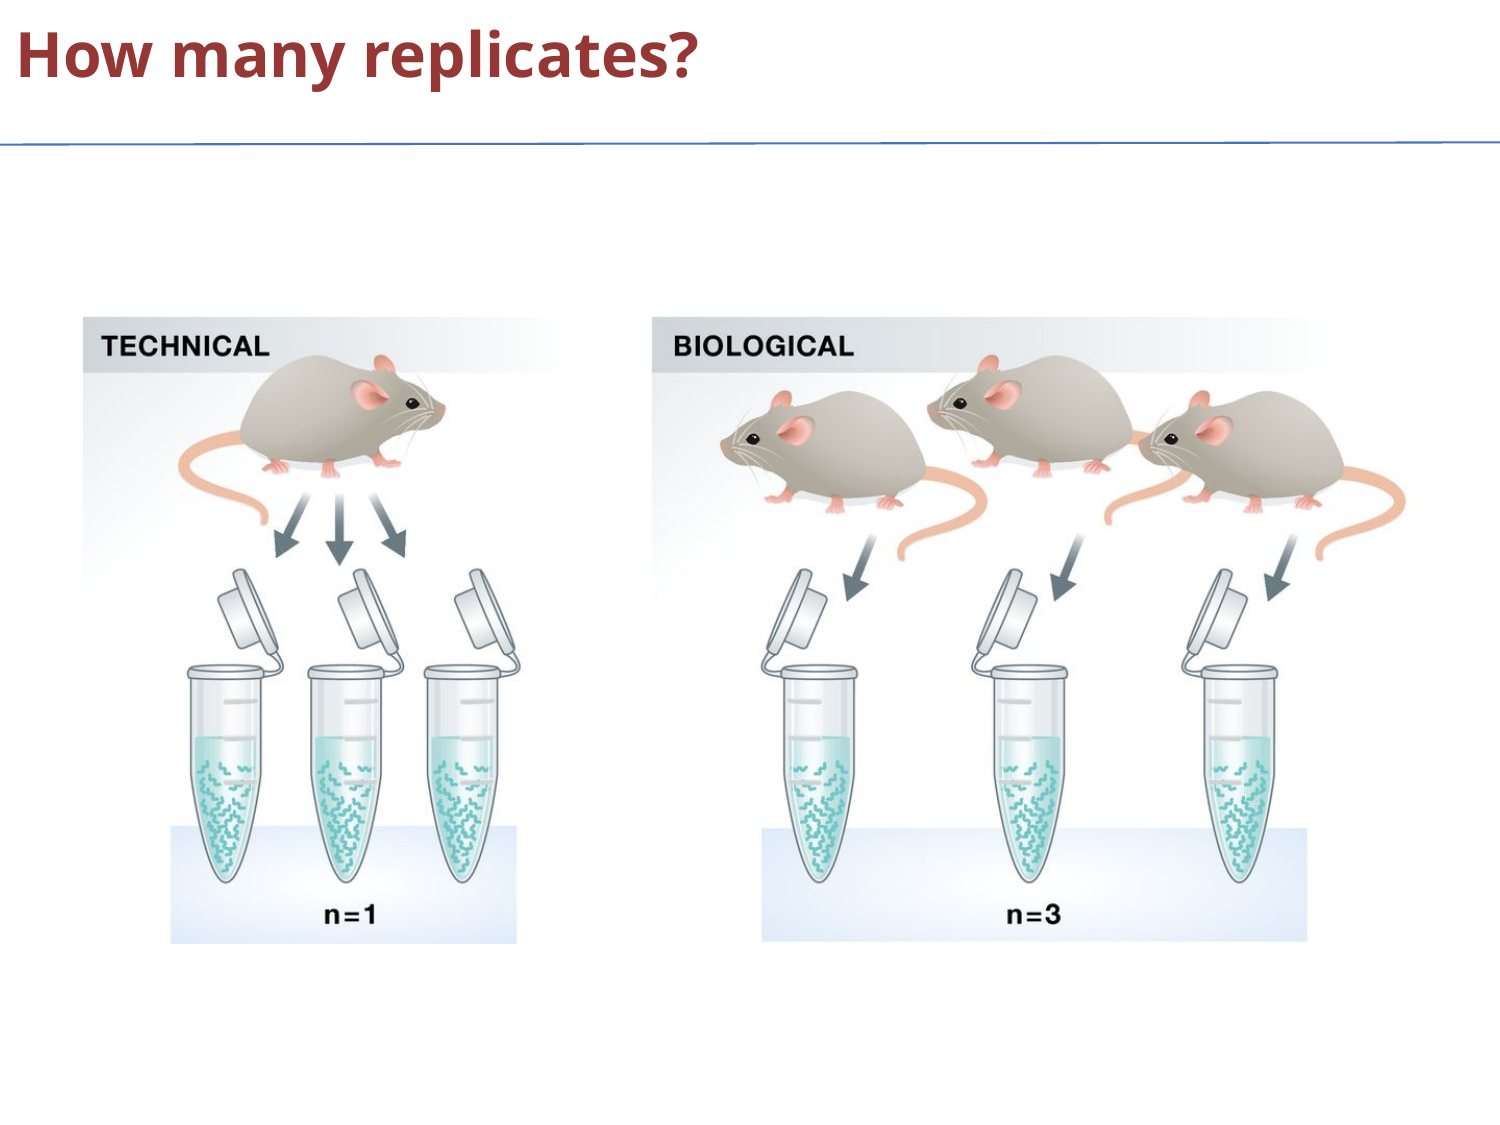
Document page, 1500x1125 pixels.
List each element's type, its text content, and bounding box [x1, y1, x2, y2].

picture [83, 316, 1417, 944]
text_box How many replicates? [0, 7, 1500, 99]
